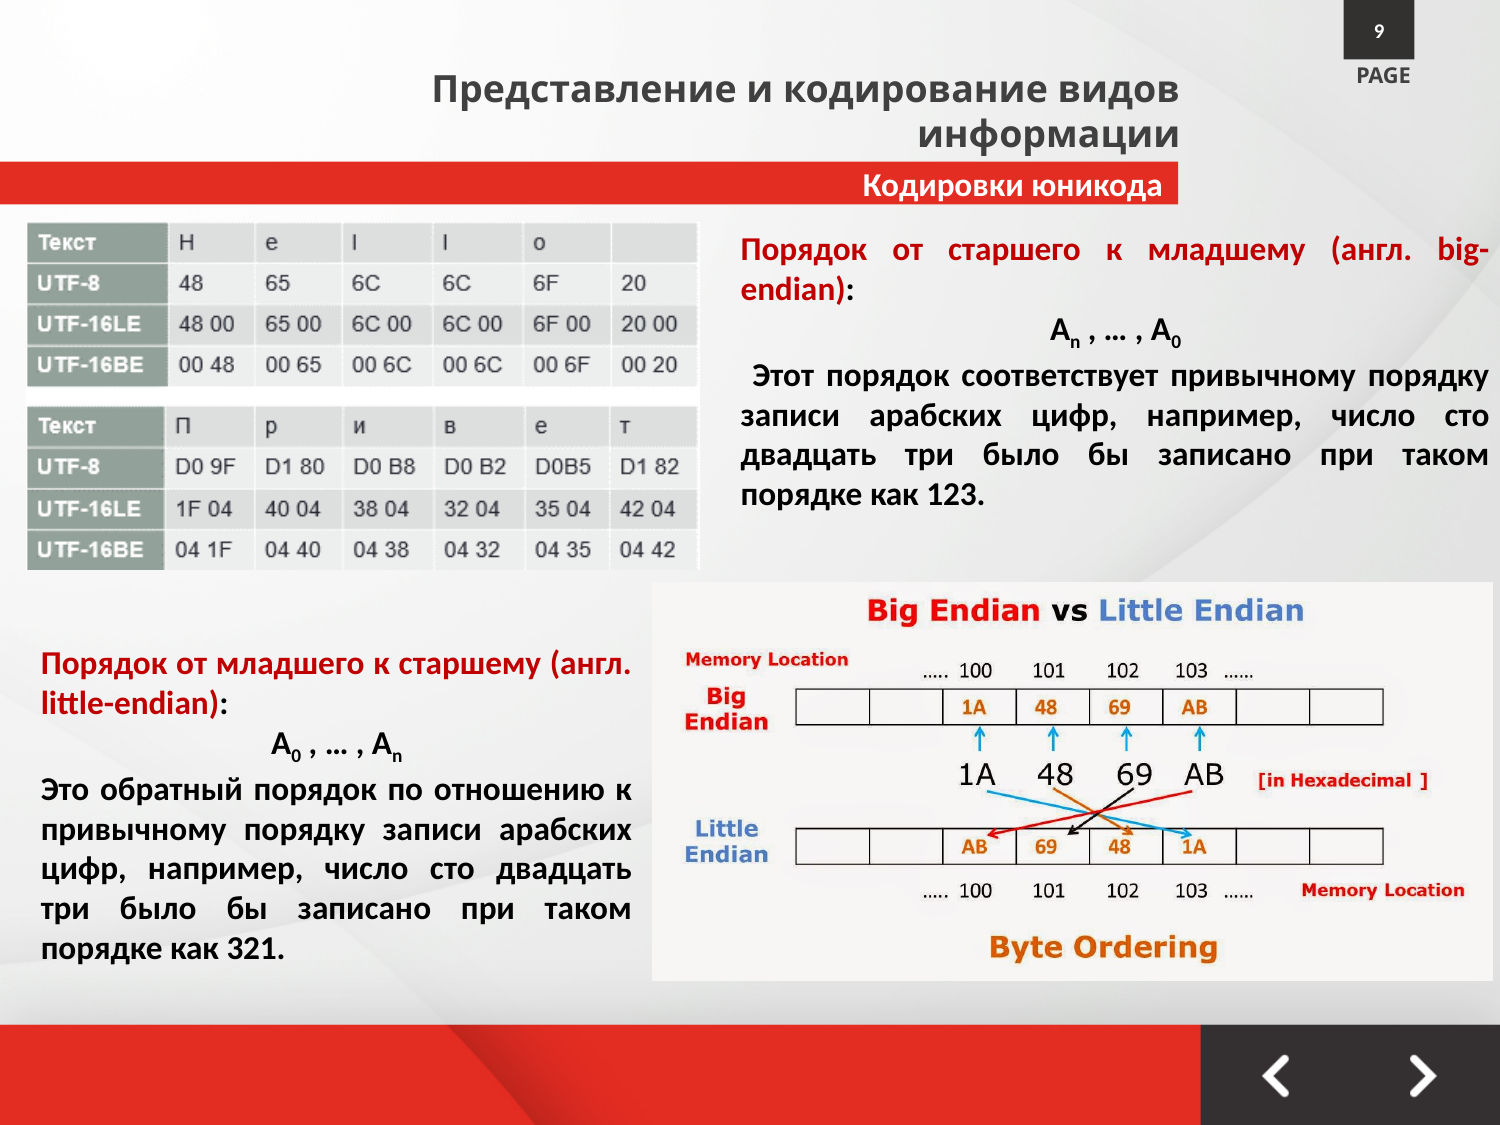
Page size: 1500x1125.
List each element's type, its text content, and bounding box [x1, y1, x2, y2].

text_box PAGE [1341, 54, 1426, 96]
text_box Порядок от младшего к старшему (англ. little-endian): A0 , … , An Это обратный порядок по отношению к привычному порядку записи арабских цифр, например, число сто двадцать три было бы записано при таком порядке как 321. [25, 633, 646, 974]
subtitle Кодировки юникода [0, 161, 1179, 205]
picture [0, 0, 1500, 1125]
text_box Представление и кодирование видов информации [171, 57, 1196, 163]
text_box 9 [1342, 0, 1417, 61]
text_box Порядок от старшего к младшему (англ. big-endian): An , … , A0 Этот порядок соответствует привычному порядку записи арабских цифр, например, число сто двадцать три было бы записано при таком порядке как 123. [725, 220, 1500, 520]
